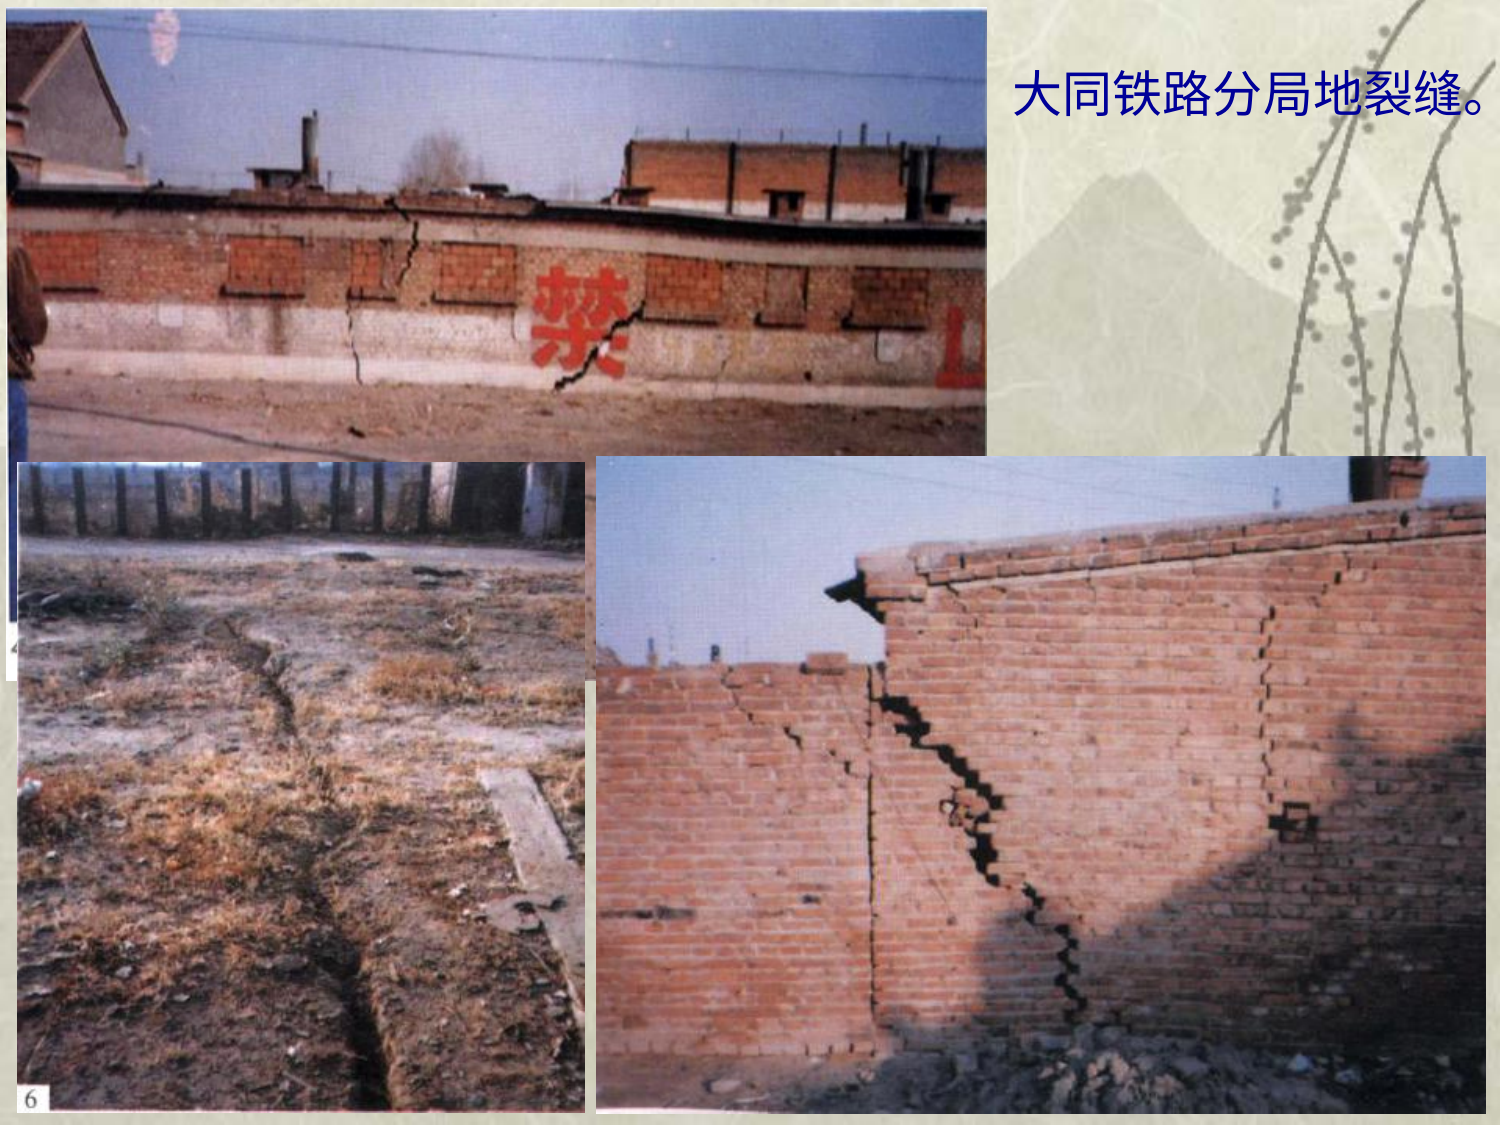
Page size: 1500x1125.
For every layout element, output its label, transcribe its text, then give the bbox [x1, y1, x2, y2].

picture [0, 0, 1500, 1125]
text_box 大同铁路分局地裂缝。 [998, 54, 1495, 130]
